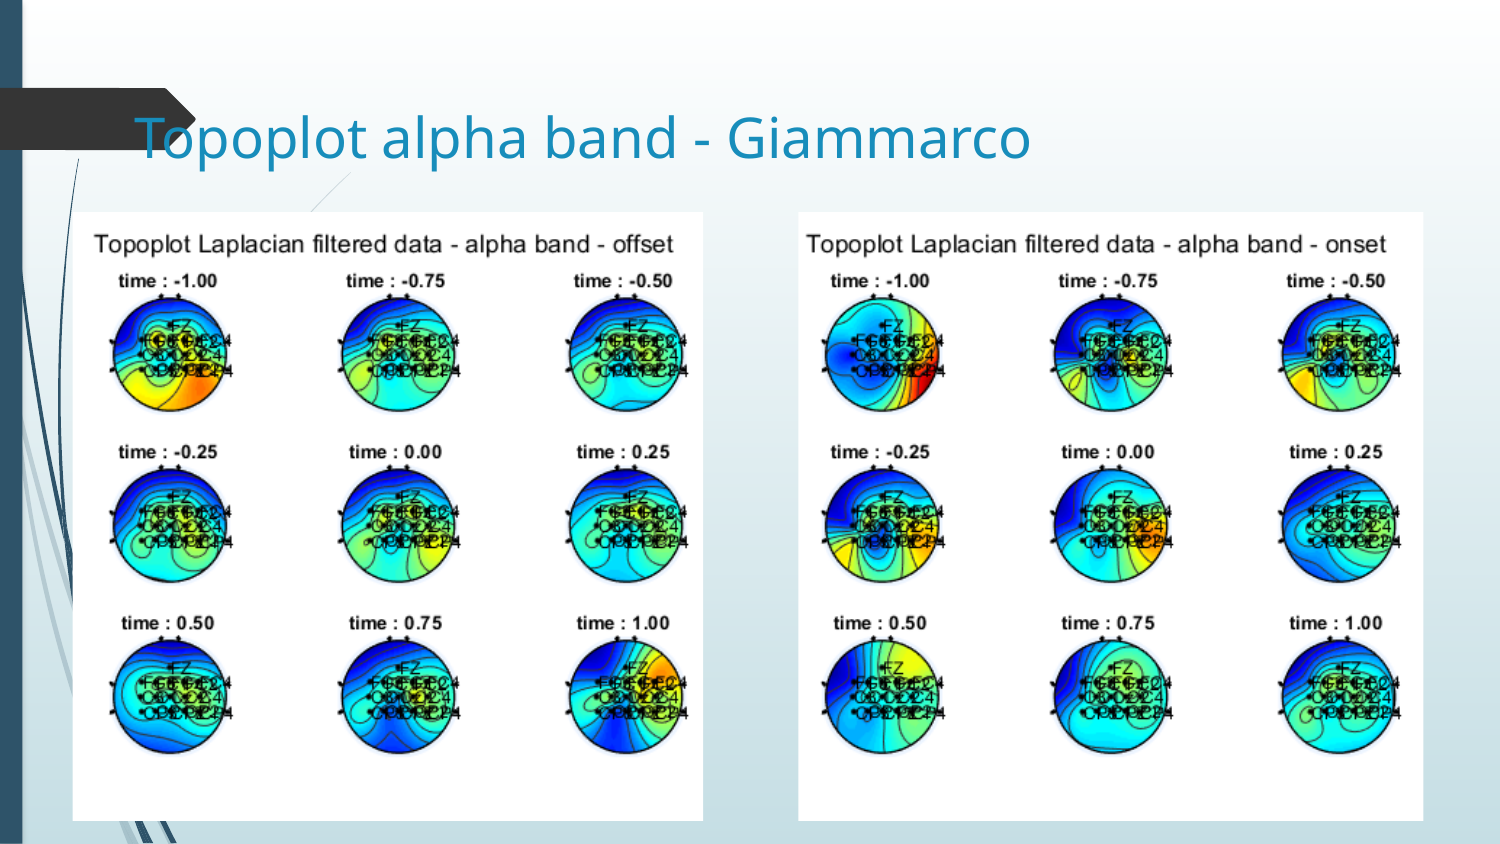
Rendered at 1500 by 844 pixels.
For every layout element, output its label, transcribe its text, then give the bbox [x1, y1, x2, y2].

picture [798, 211, 1424, 822]
picture [72, 211, 704, 822]
title Topoplot alpha band - Giammarco [119, 97, 1381, 185]
